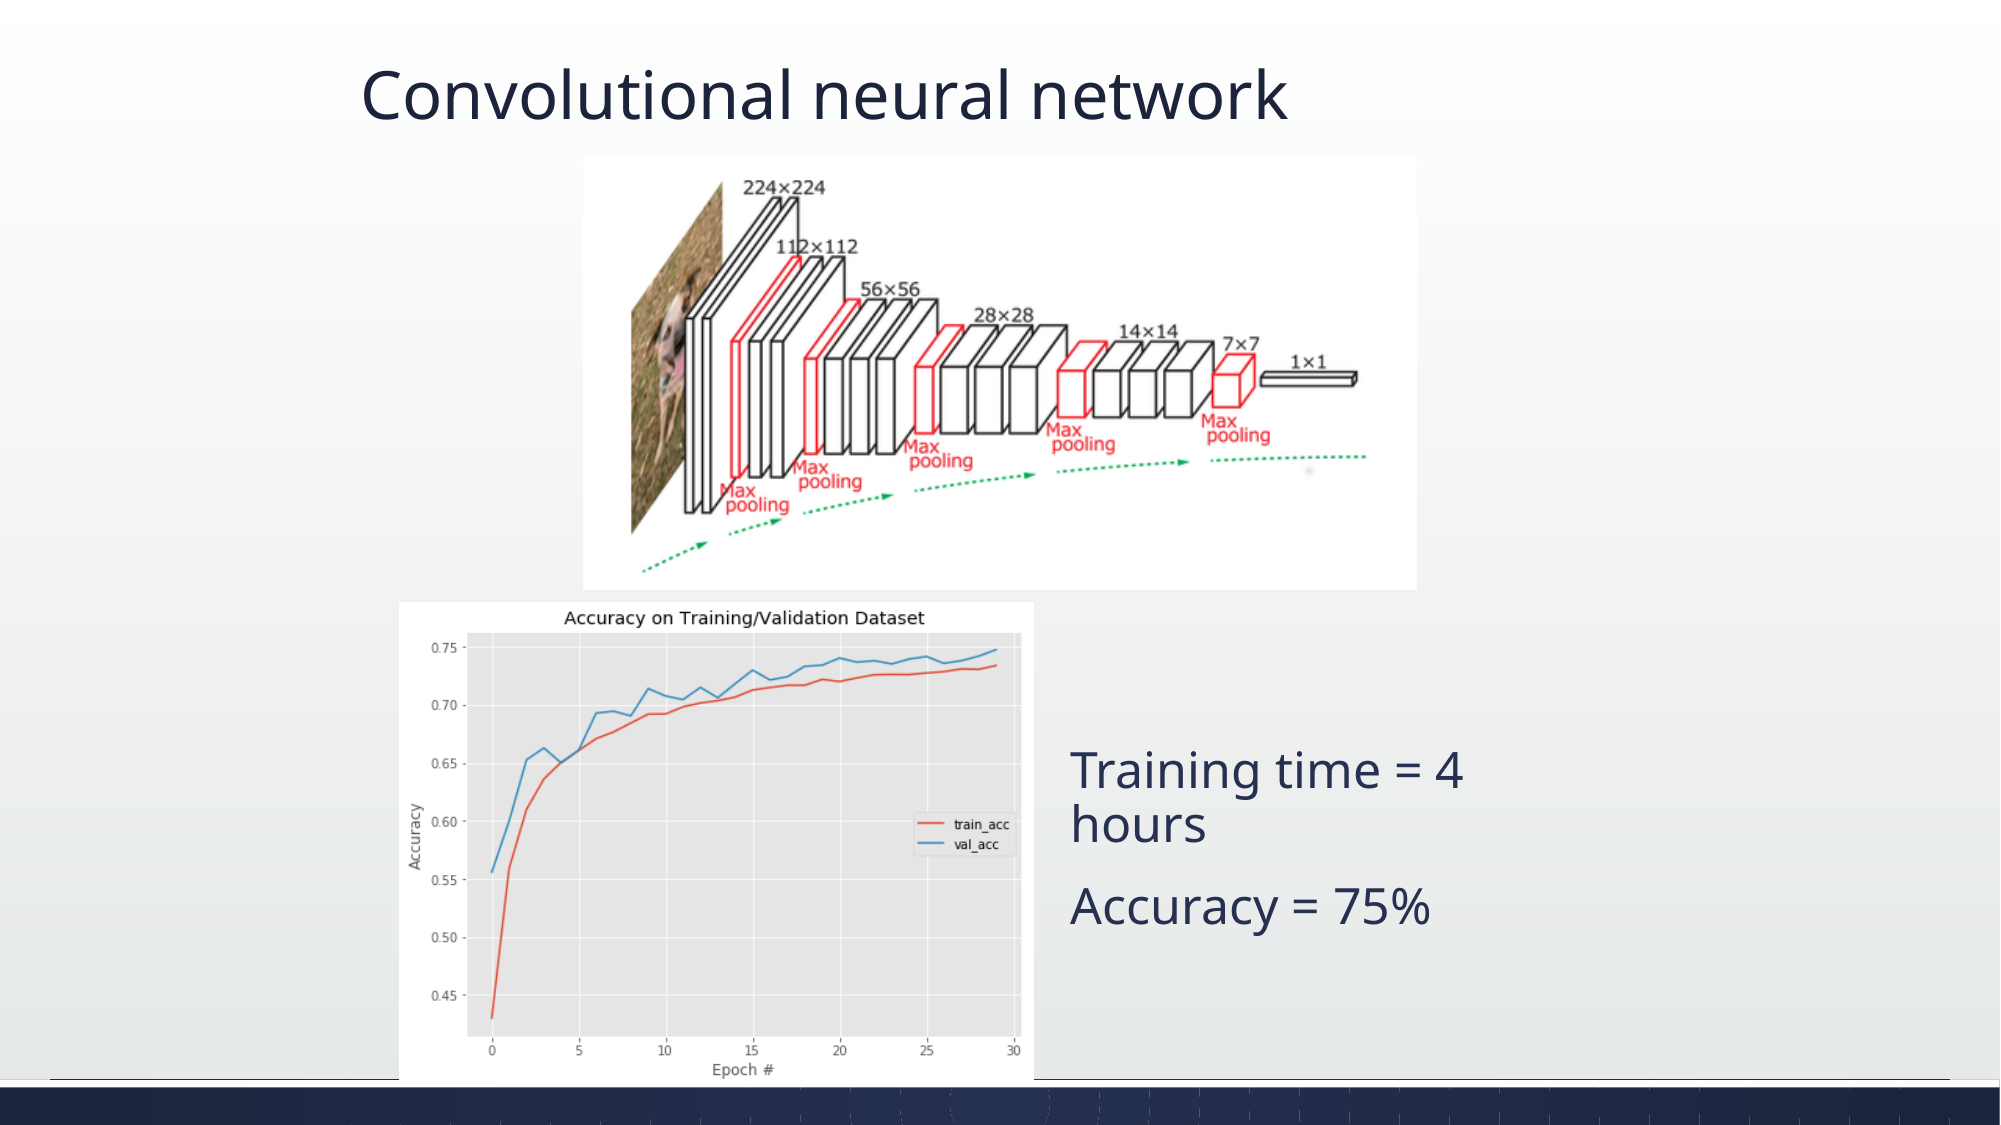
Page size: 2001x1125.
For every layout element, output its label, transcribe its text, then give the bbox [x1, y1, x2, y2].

title Convolutional neural network [345, 62, 1650, 142]
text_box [583, 153, 1417, 590]
picture [399, 602, 1034, 1084]
list Training time = 4 hours Accuracy = 75% [1050, 737, 1613, 1125]
